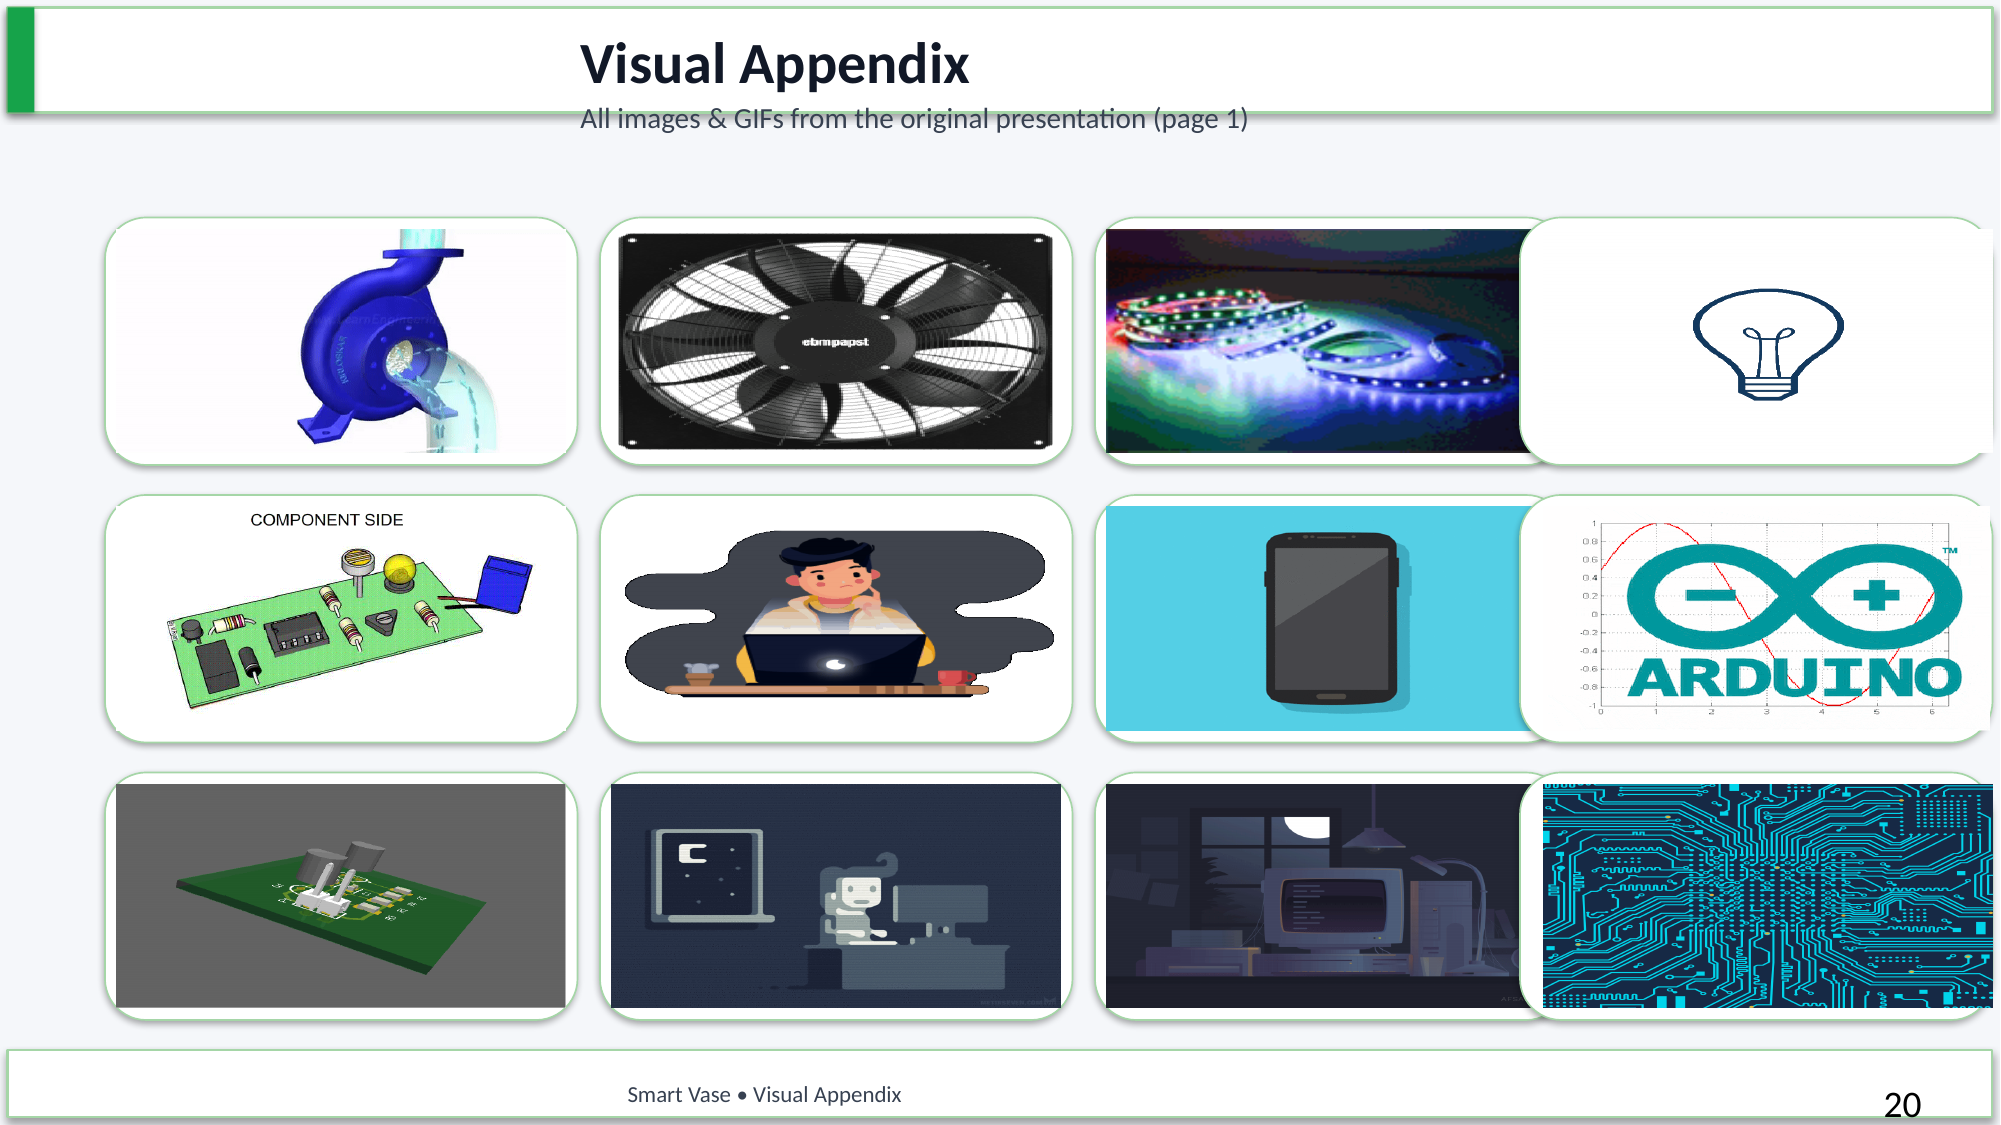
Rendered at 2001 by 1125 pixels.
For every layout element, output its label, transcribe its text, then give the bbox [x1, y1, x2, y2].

text_box [1108, 494, 1542, 505]
text_box [1107, 216, 1541, 228]
text_box [612, 771, 1060, 783]
text_box [118, 494, 579, 728]
text_box [1116, 738, 1535, 744]
picture [116, 506, 566, 731]
text_box [104, 236, 111, 447]
picture [1106, 229, 1993, 454]
text_box [1094, 236, 1101, 447]
text_box [1065, 788, 1074, 1003]
picture [611, 506, 1061, 731]
text_box [1533, 494, 1980, 505]
text_box Visual Appendix All images & GIFs from the original presentation (page 1) [565, 17, 1265, 142]
text_box [1533, 216, 1979, 227]
picture [1106, 784, 1993, 1009]
text_box Smart Vase • Visual Appendix [612, 1072, 918, 1115]
picture [116, 229, 566, 454]
text_box [599, 791, 606, 1002]
text_box [36, 7, 1993, 113]
picture [611, 784, 1061, 1009]
picture [611, 229, 1061, 454]
text_box [612, 216, 1060, 228]
text_box [117, 216, 579, 450]
picture [1106, 506, 1993, 731]
text_box [621, 738, 1052, 744]
text_box [126, 738, 557, 744]
text_box [1543, 738, 1972, 744]
text_box [7, 7, 35, 113]
text_box [1094, 513, 1101, 725]
picture [116, 784, 566, 1009]
text_box [1094, 791, 1101, 1002]
text_box [7, 1049, 1993, 1118]
text_box [599, 236, 606, 447]
text_box [1065, 511, 1074, 725]
text_box [1533, 771, 1979, 782]
text_box [1107, 771, 1541, 783]
text_box [104, 513, 111, 725]
text_box [1065, 233, 1074, 448]
text_box 20 [1868, 1072, 1937, 1125]
text_box [599, 513, 606, 725]
text_box [613, 494, 1062, 507]
text_box [117, 771, 579, 1005]
text_box [104, 791, 111, 1002]
